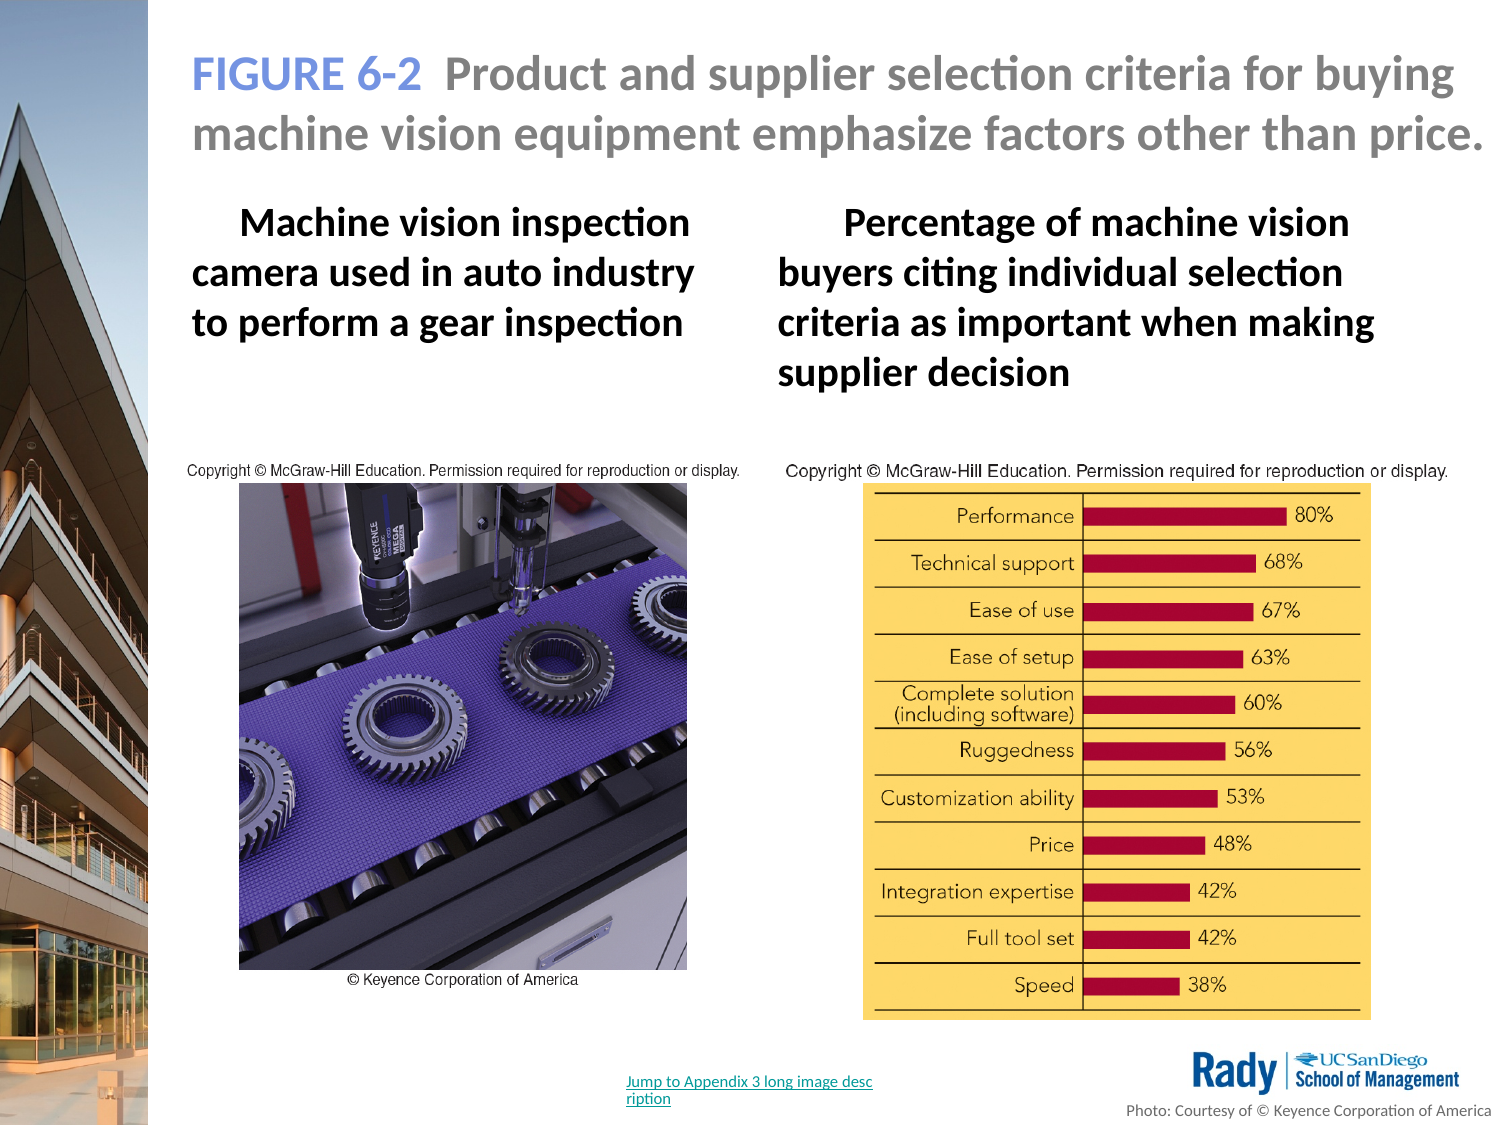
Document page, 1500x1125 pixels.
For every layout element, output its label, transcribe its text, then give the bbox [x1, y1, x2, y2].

list Machine vision inspection camera used in auto industry to perform a gear inspection [176, 187, 738, 1072]
list Jump to Appendix 3 long image description [626, 1070, 874, 1088]
picture [1187, 1044, 1463, 1099]
picture [187, 464, 739, 988]
title FIGURE 6-2 Product and supplier selection criteria for buying machine vision equipment emphasize factors other than price. [176, 50, 1500, 151]
picture [786, 464, 1447, 1020]
picture [0, 0, 148, 1125]
list Photo: Courtesy of © Keyence Corporation of America [899, 1099, 1500, 1125]
list Percentage of machine vision buyers citing individual selection criteria as important when making supplier decision [762, 187, 1426, 1072]
